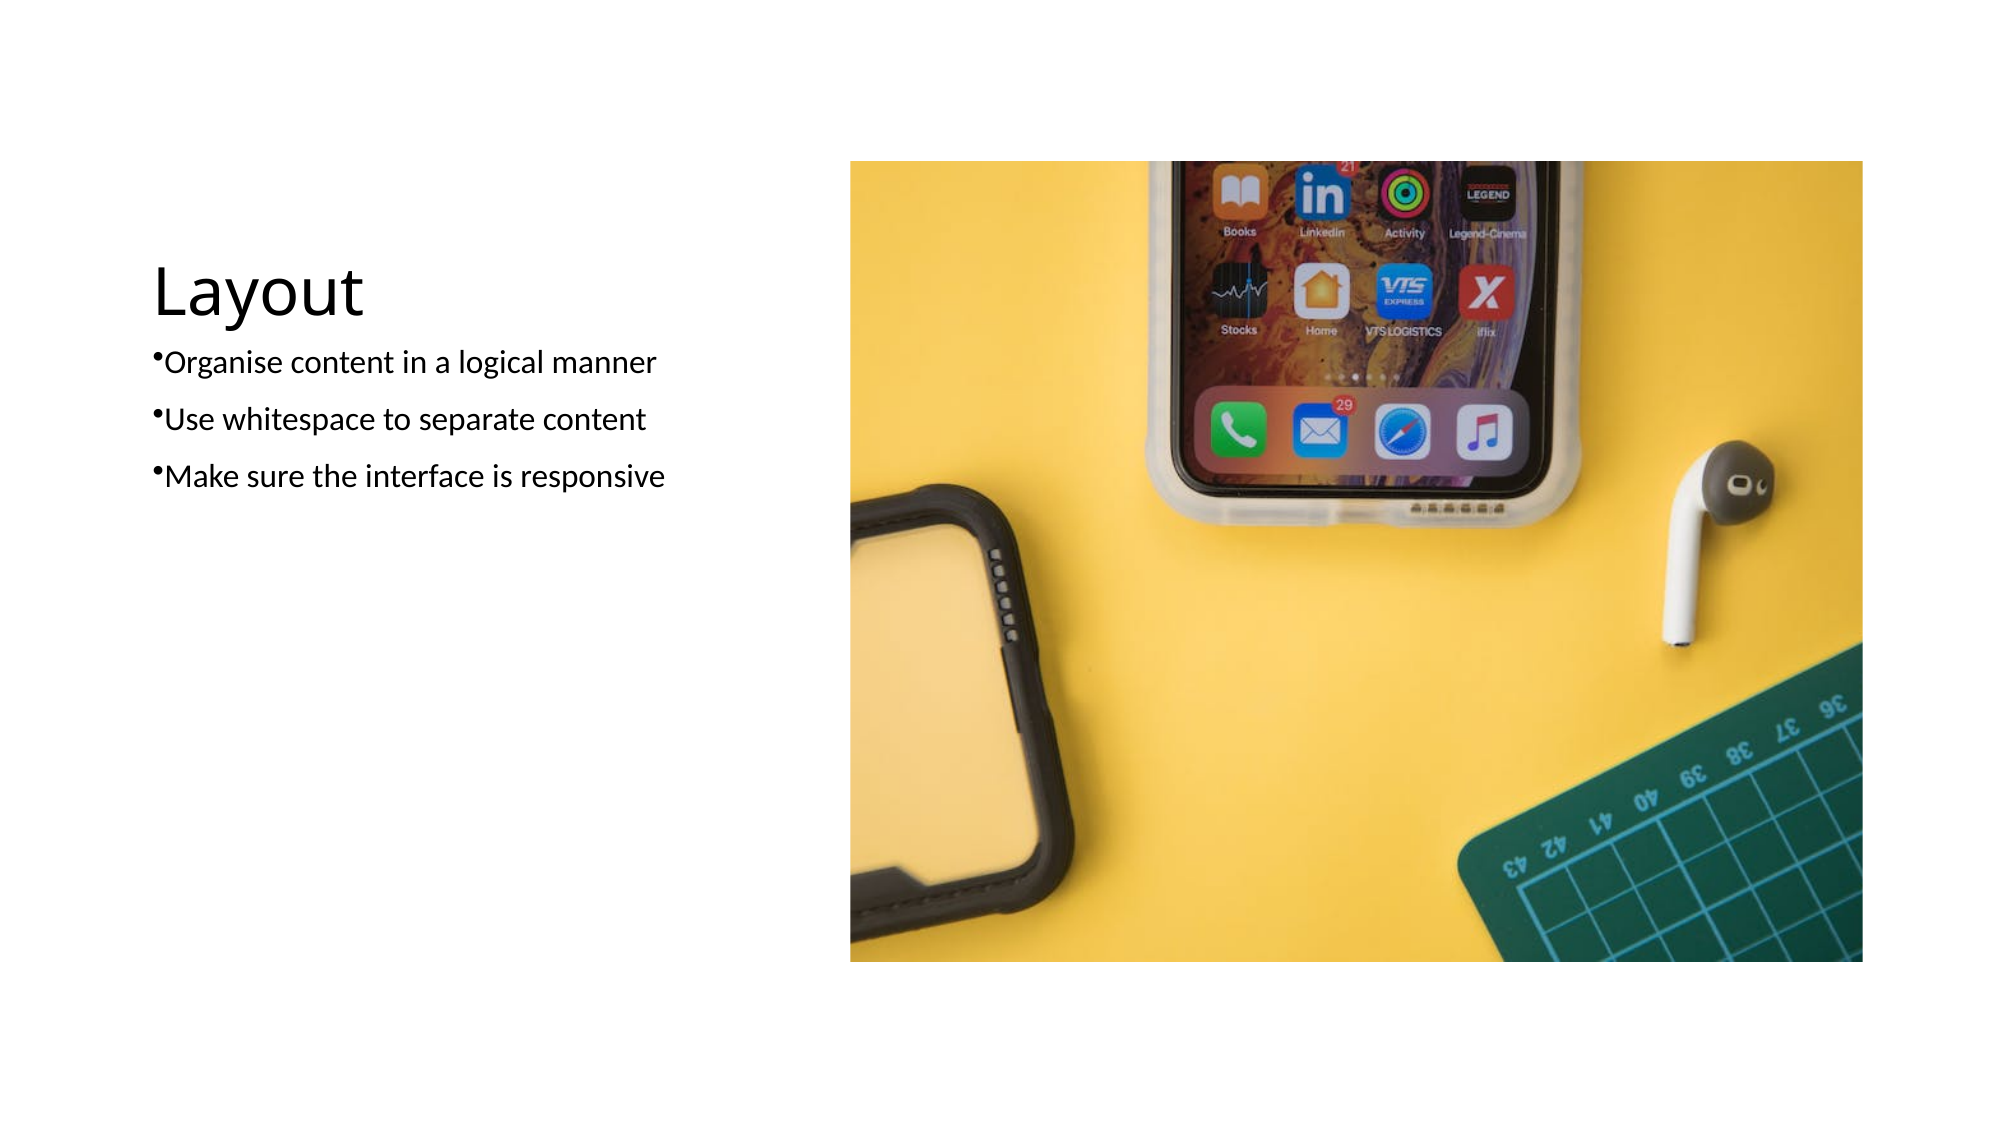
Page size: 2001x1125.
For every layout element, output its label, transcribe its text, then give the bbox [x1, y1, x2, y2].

list Organise content in a logical manner Use whitespace to separate content Make sure the interface is responsive [137, 337, 783, 963]
picture [850, 161, 1863, 962]
title Layout [137, 75, 783, 337]
